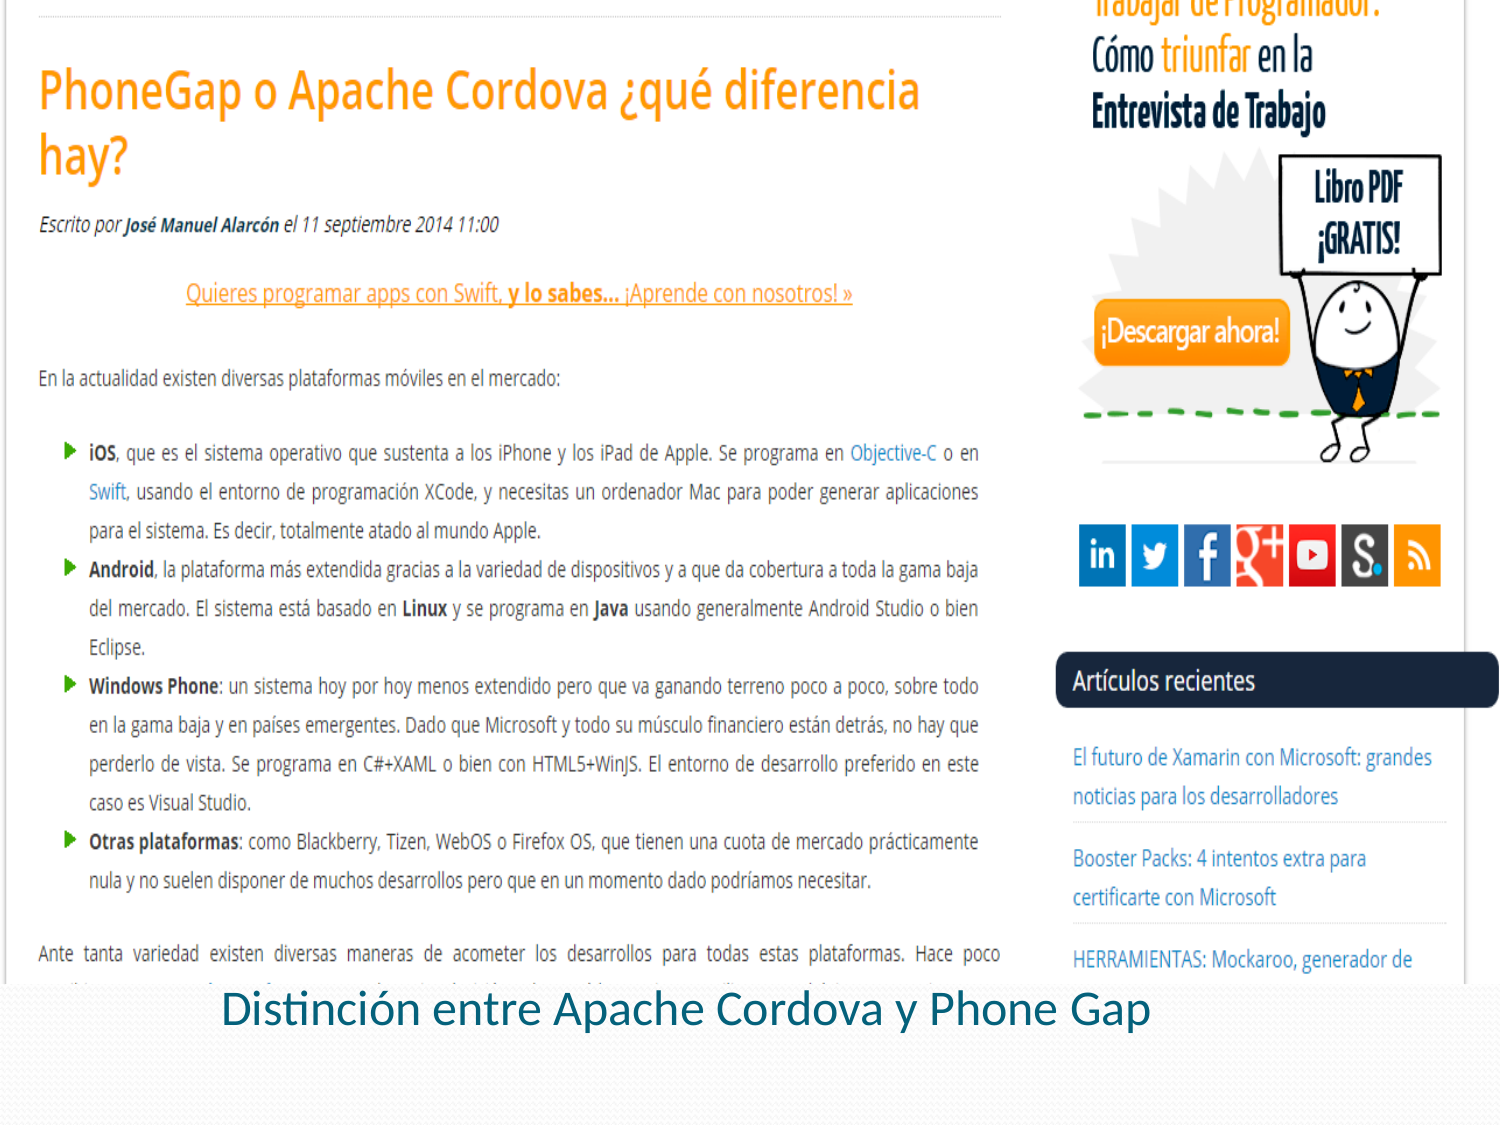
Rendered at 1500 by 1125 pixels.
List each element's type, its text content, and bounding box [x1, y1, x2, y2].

text_box Distinción entre Apache Cordova y Phone Gap [206, 995, 1294, 1044]
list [0, 0, 1500, 984]
